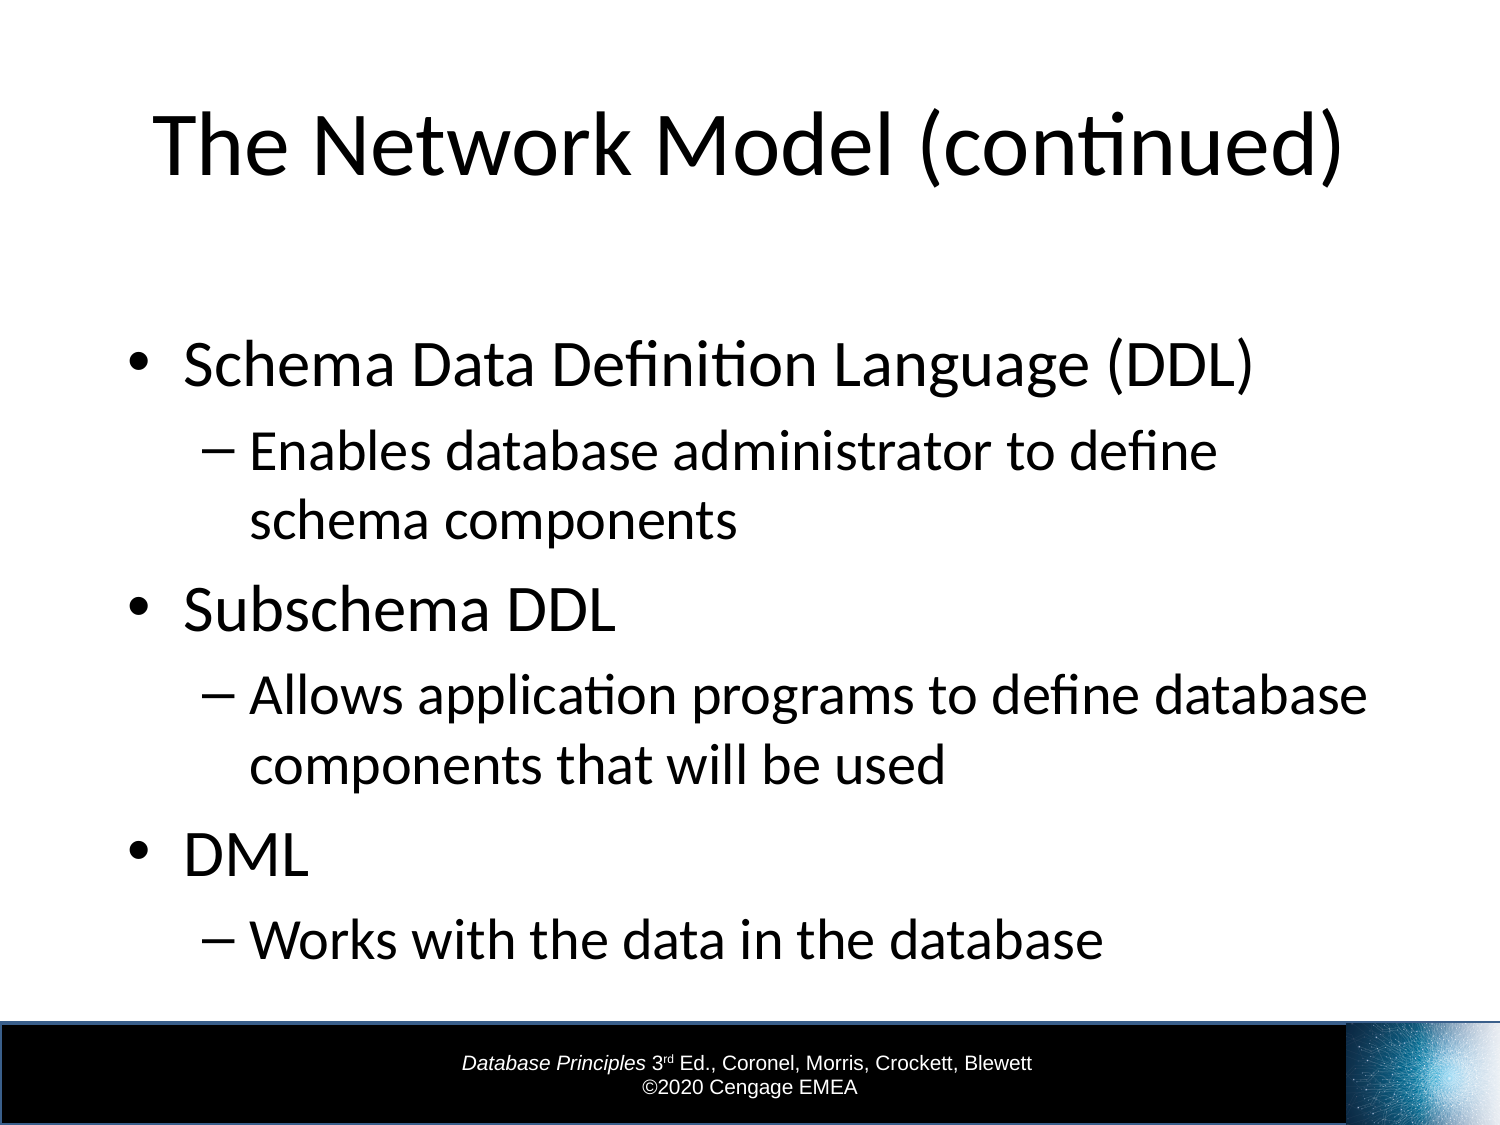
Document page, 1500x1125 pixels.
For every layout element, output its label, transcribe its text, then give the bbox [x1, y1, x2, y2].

footer [62, 1037, 1325, 1080]
picture [1346, 1023, 1500, 1125]
list Schema Data Definition Language (DDL) Enables database administrator to define schema components Subschema DDL Allows application programs to define database components that will be used DML Works with the data in the database [112, 312, 1388, 988]
title The Network Model (continued) [75, 45, 1425, 233]
